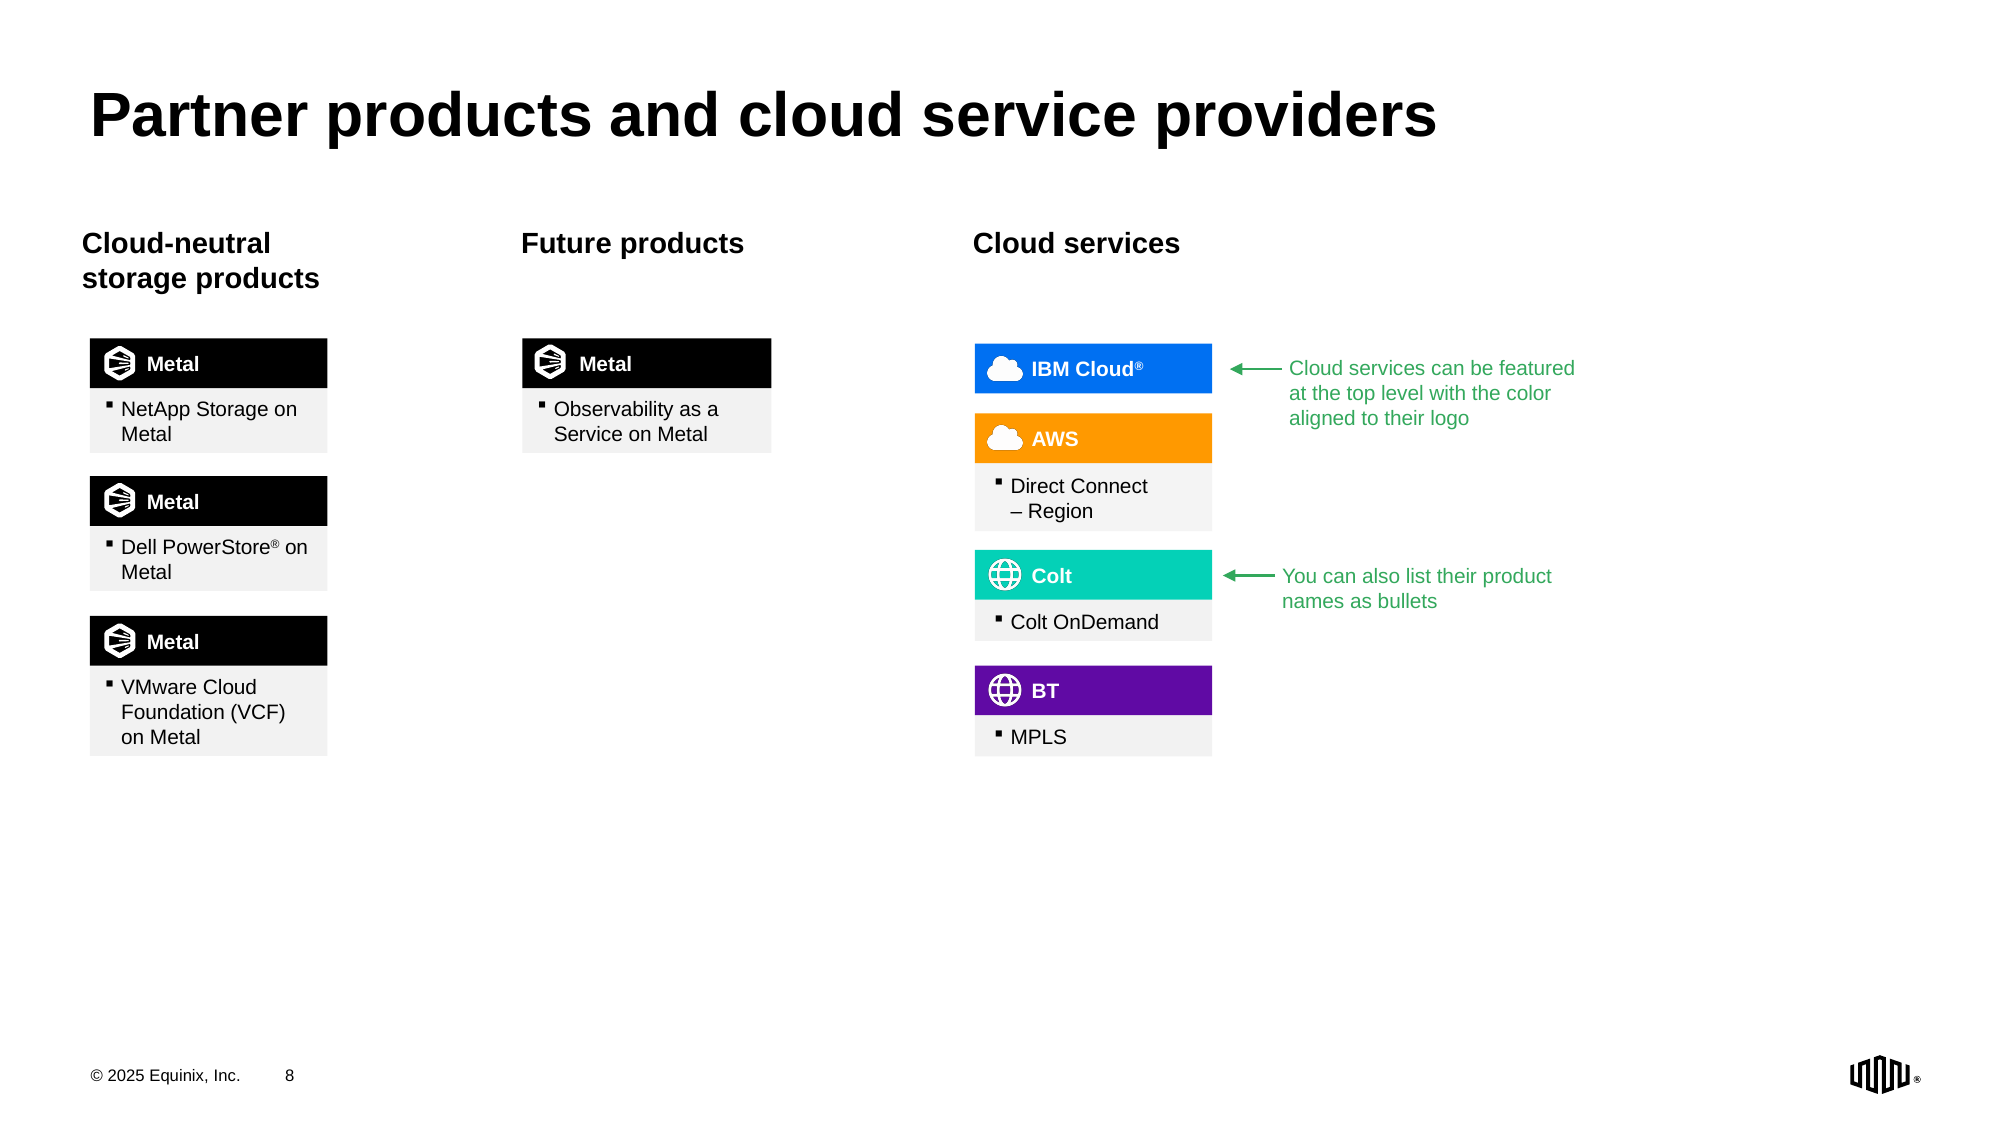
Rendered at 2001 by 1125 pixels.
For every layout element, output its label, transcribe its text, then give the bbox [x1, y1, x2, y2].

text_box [89, 615, 328, 758]
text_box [974, 549, 1213, 642]
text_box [89, 476, 328, 592]
list Future products [520, 226, 929, 275]
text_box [974, 665, 1213, 758]
text_box Cloud services can be featured at the top level with the color aligned to their logo [1289, 354, 1580, 430]
text_box [534, 344, 566, 379]
text_box Metal [521, 337, 772, 389]
text_box Cloud services [972, 226, 1381, 275]
slide_number 8 [285, 1065, 360, 1125]
text_box You can also list their product names as bullets [1282, 562, 1573, 613]
footer © 2025 Equinix, Inc. [90, 1065, 270, 1125]
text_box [89, 338, 328, 454]
title Partner products and cloud service providers [90, 74, 1642, 226]
text_box Observability as a Service on Metal [522, 389, 772, 453]
list Cloud-neutral storage products [81, 224, 490, 306]
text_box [974, 413, 1213, 532]
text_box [974, 343, 1213, 394]
